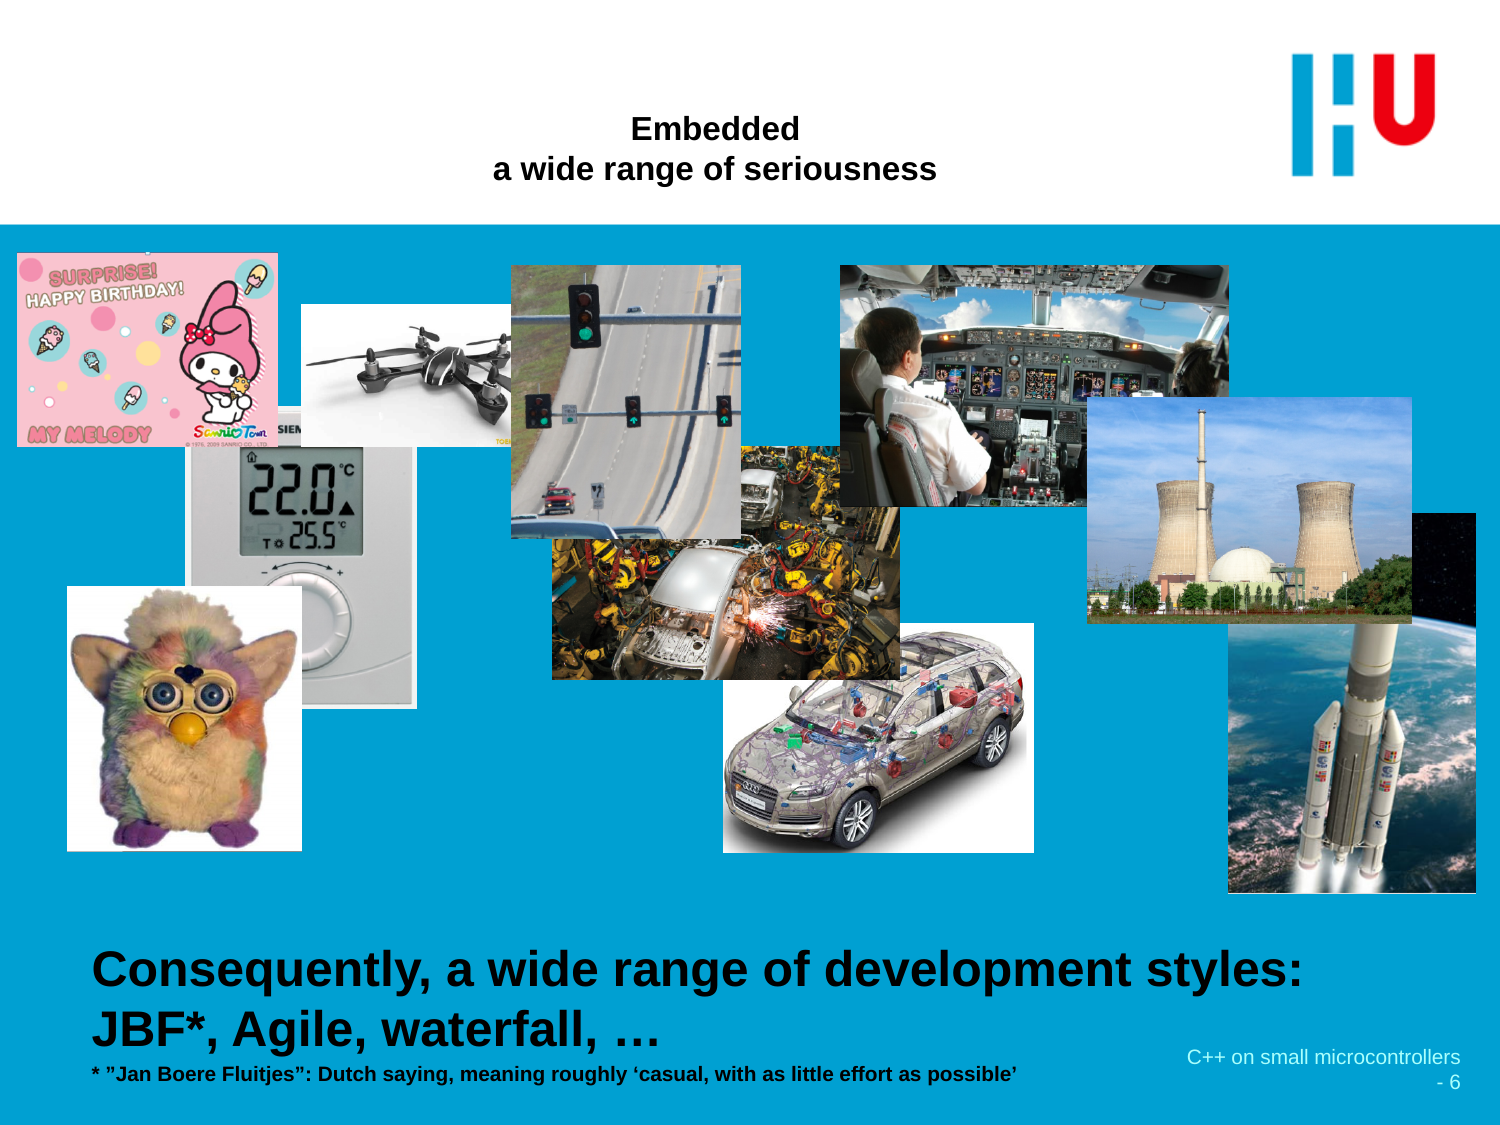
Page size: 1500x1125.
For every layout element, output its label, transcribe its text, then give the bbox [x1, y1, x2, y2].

picture [18, 253, 1475, 893]
picture [0, 0, 1500, 224]
slide_number C++ on small microcontrollers - 6 [1163, 1030, 1476, 1106]
title Embedded a wide range of seriousness [137, 99, 1294, 196]
text_box Consequently, a wide range of development styles: JBF*, Agile, waterfall, … * ”Jan Boere Fluitjes”: Dutch saying, meaning roughly ‘casual, with as little effort as possible’ [76, 928, 1412, 1083]
